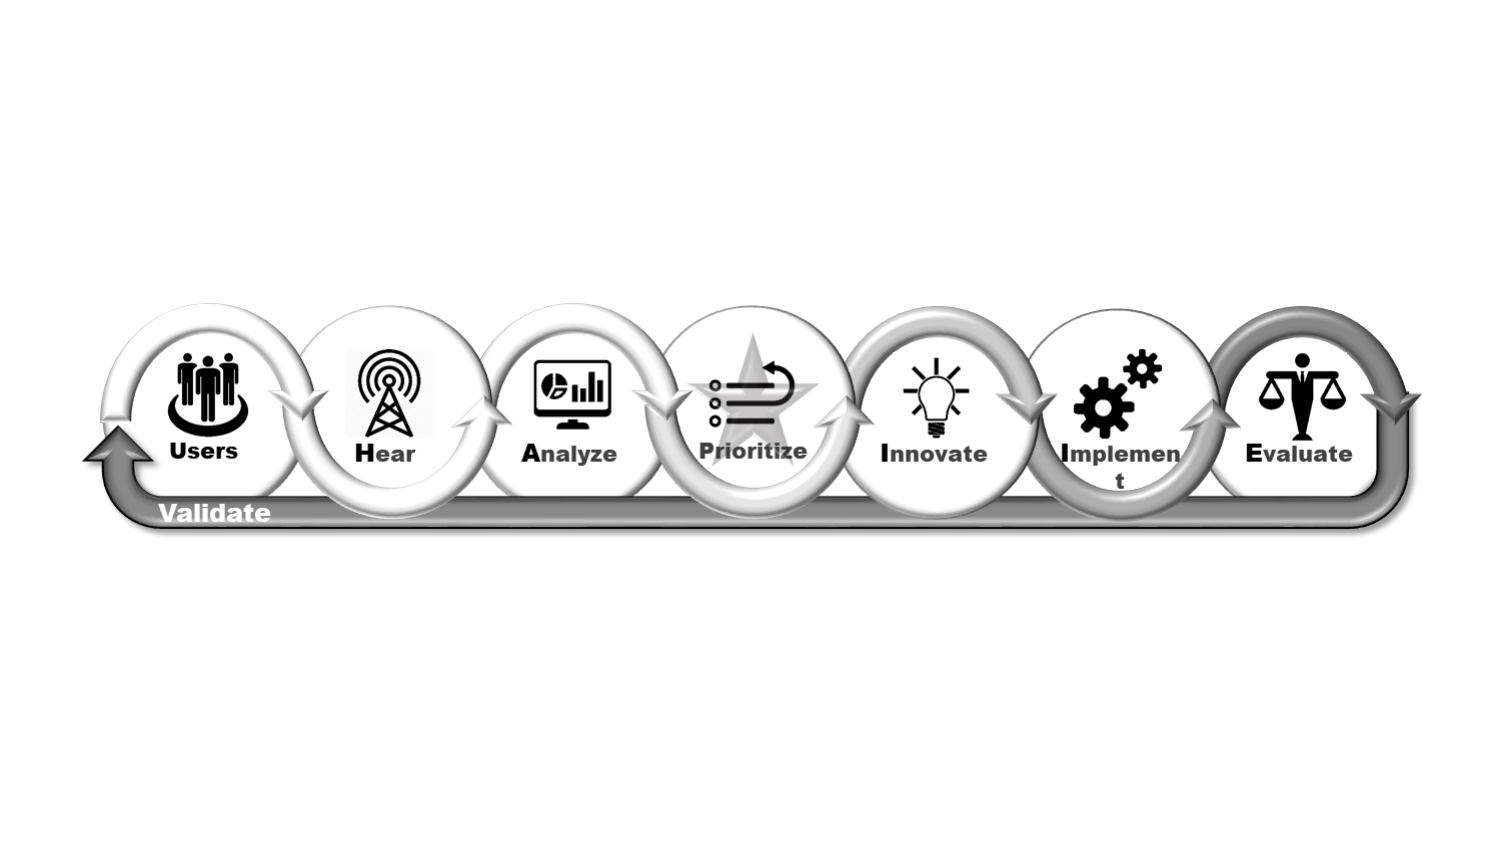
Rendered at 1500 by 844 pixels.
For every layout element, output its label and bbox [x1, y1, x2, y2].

picture [76, 298, 1424, 545]
